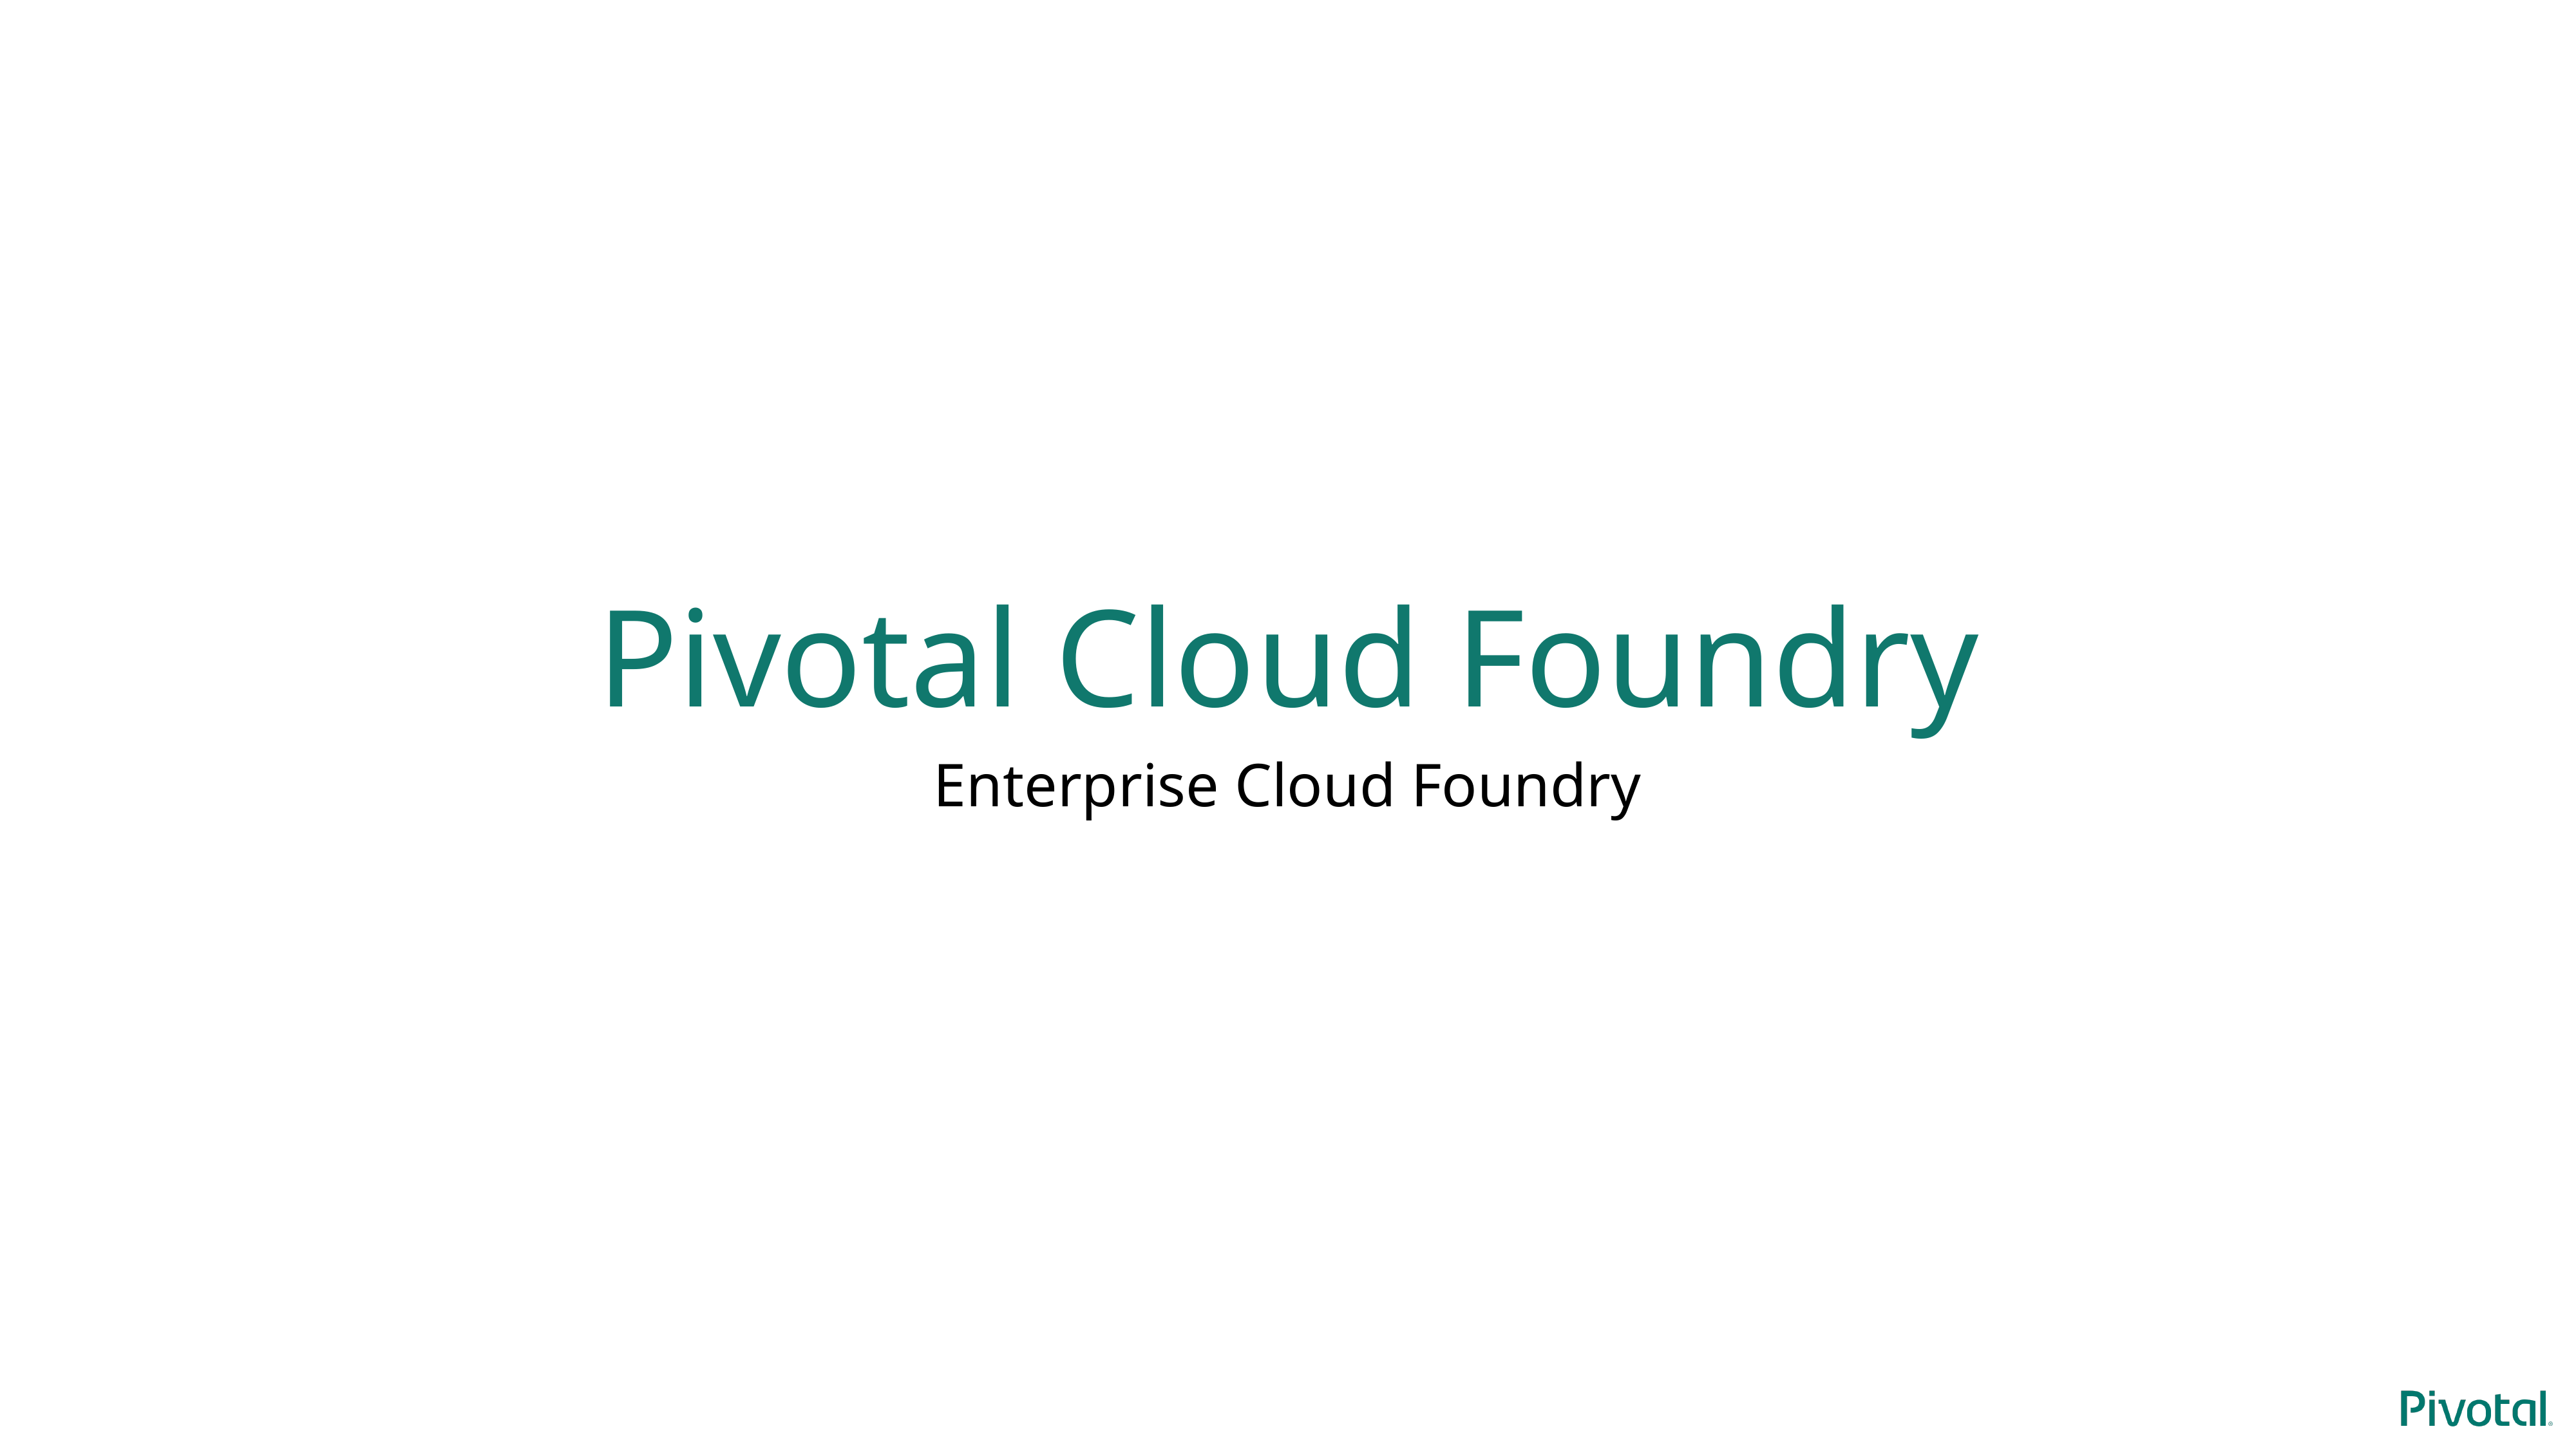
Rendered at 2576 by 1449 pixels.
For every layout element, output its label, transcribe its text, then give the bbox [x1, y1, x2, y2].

picture [2339, 1356, 2576, 1449]
title Pivotal Cloud Foundry [187, 242, 2389, 735]
list Enterprise Cloud Foundry [187, 746, 2389, 916]
